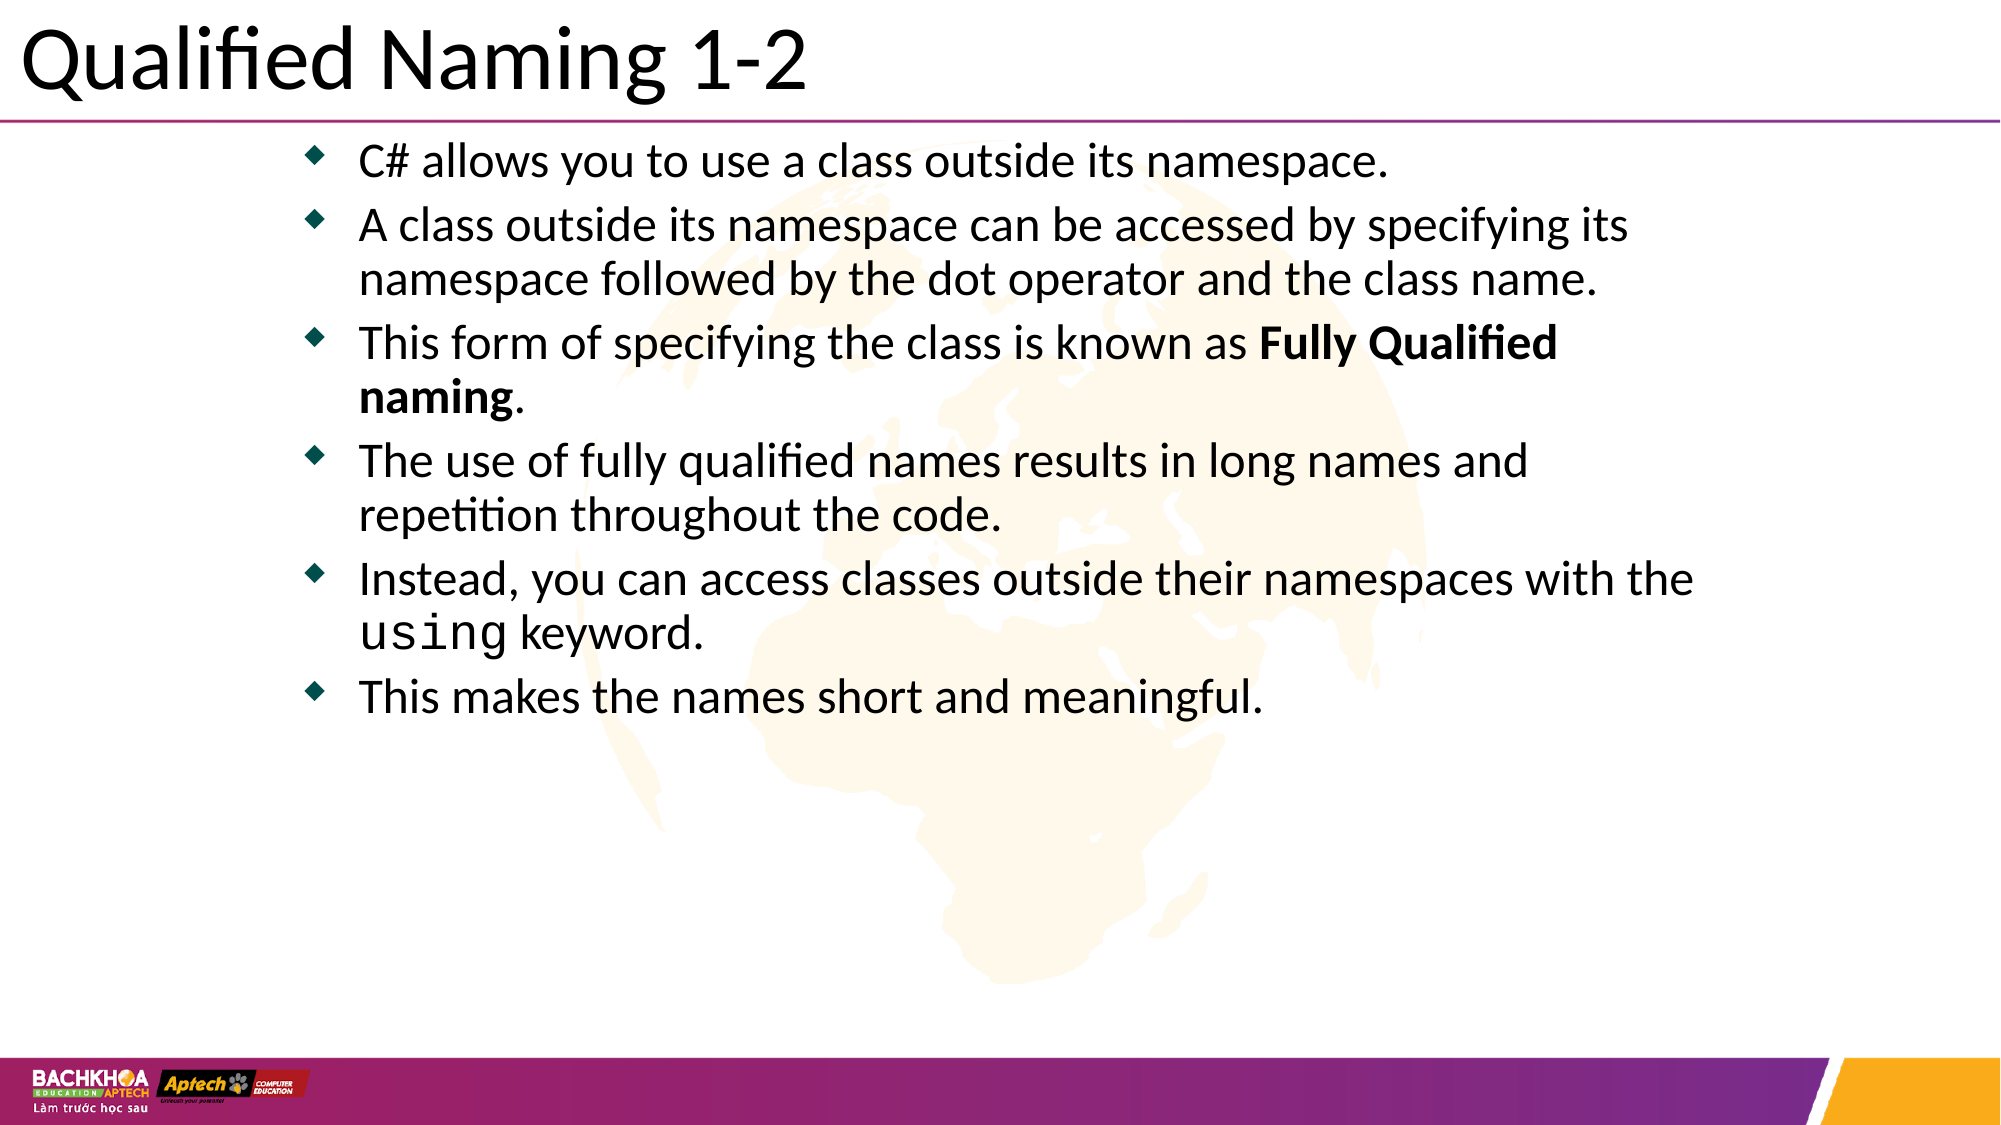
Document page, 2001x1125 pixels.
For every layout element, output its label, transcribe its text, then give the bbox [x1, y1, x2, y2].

title Qualified Naming 1-2 [5, 3, 1993, 116]
text_box C# allows you to use a class outside its namespace. A class outside its namespace can be accessed by specifying its namespace followed by the dot operator and the class name. This form of specifying the class is known as Fully Qualified naming. The use of fully qualified names results in long names and repetition throughout the code. Instead, you can access classes outside their namespaces with the using keyword. This makes the names short and meaningful. [287, 127, 1750, 690]
picture [0, 0, 2001, 1125]
